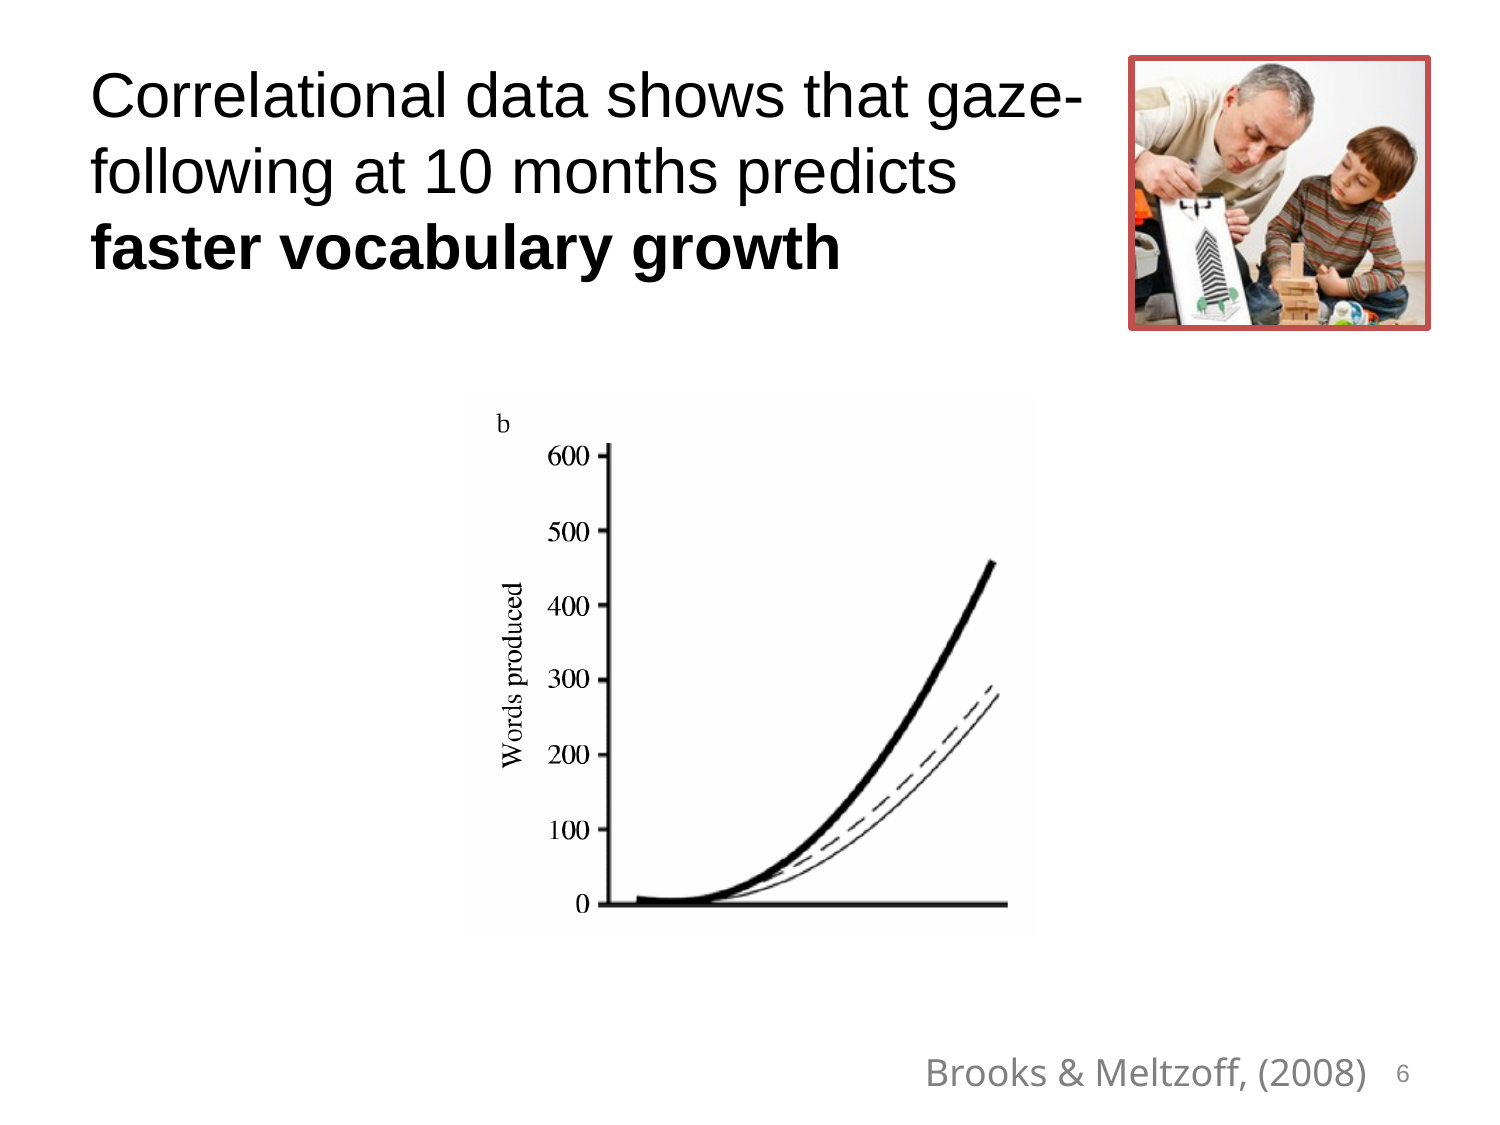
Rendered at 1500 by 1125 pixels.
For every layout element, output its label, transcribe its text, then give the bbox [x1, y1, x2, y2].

slide_number 6 [1074, 1042, 1425, 1103]
text_box Brooks & Meltzoff, (2008) [910, 1041, 1382, 1102]
title Correlational data shows that gaze-following at 10 months predicts faster vocabulary growth [75, 45, 1101, 292]
picture [463, 397, 1037, 935]
picture [1134, 61, 1426, 325]
